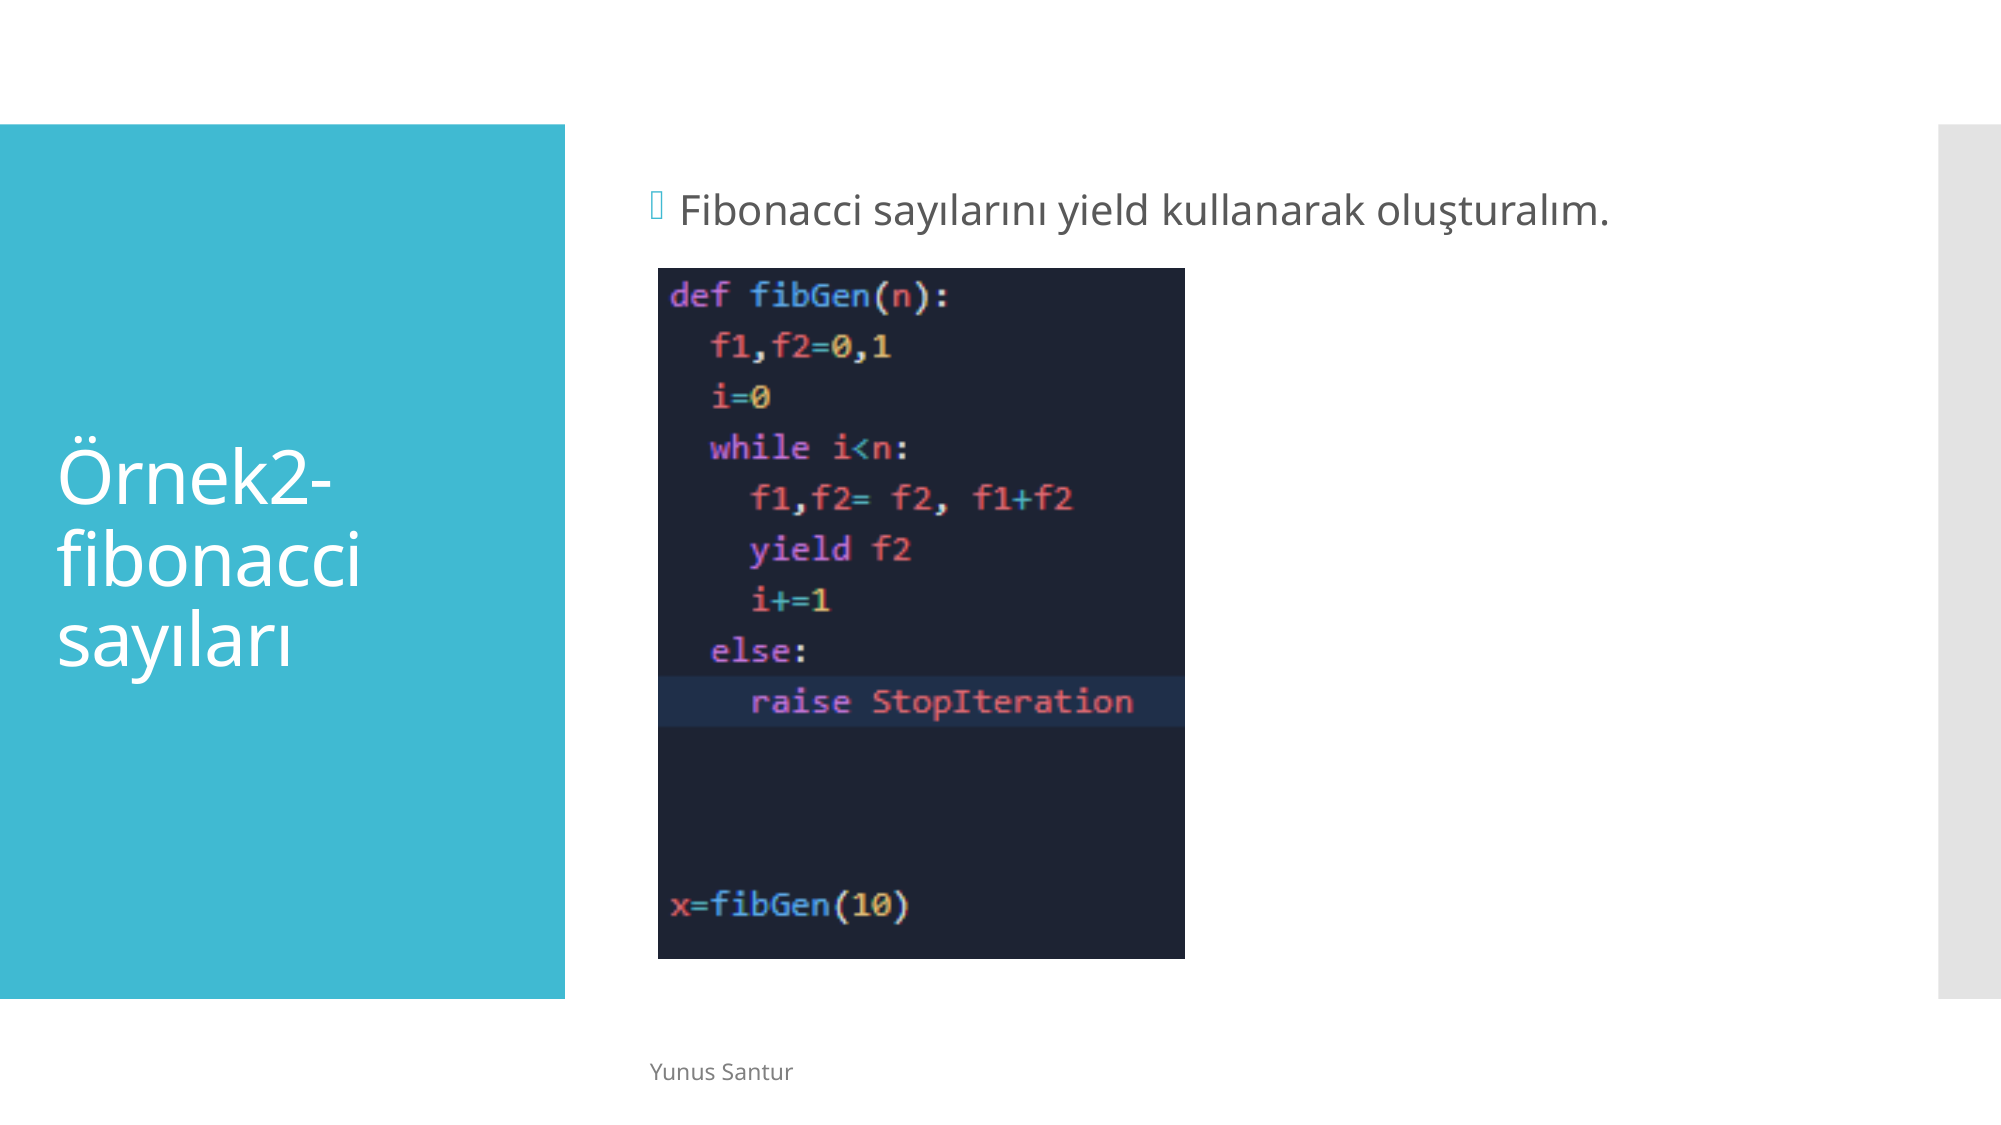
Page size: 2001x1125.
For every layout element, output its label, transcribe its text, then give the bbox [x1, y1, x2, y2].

list Fibonacci sayılarını yield kullanarak oluşturalım. [634, 141, 1835, 982]
picture [657, 268, 1185, 959]
footer Yunus Santur [634, 1042, 1605, 1103]
title Örnek2-fibonacci sayıları [41, 184, 525, 940]
